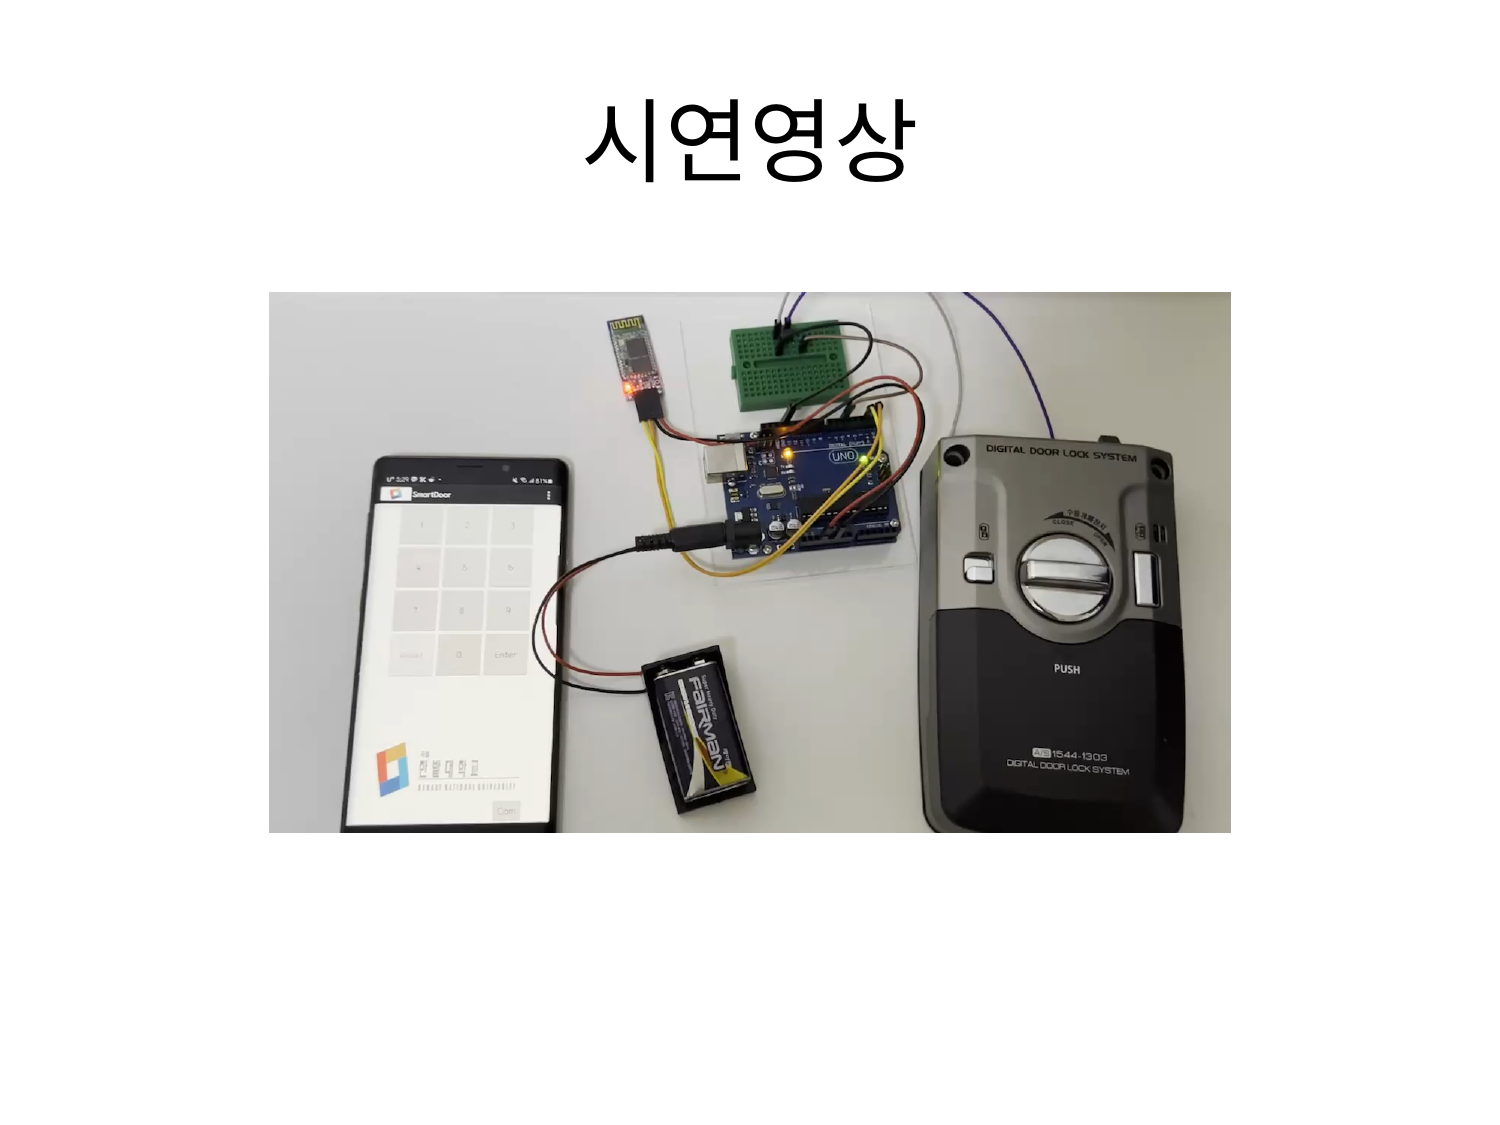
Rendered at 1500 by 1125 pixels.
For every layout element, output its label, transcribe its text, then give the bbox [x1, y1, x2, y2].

title 시연영상 [75, 45, 1425, 233]
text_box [268, 291, 1232, 834]
